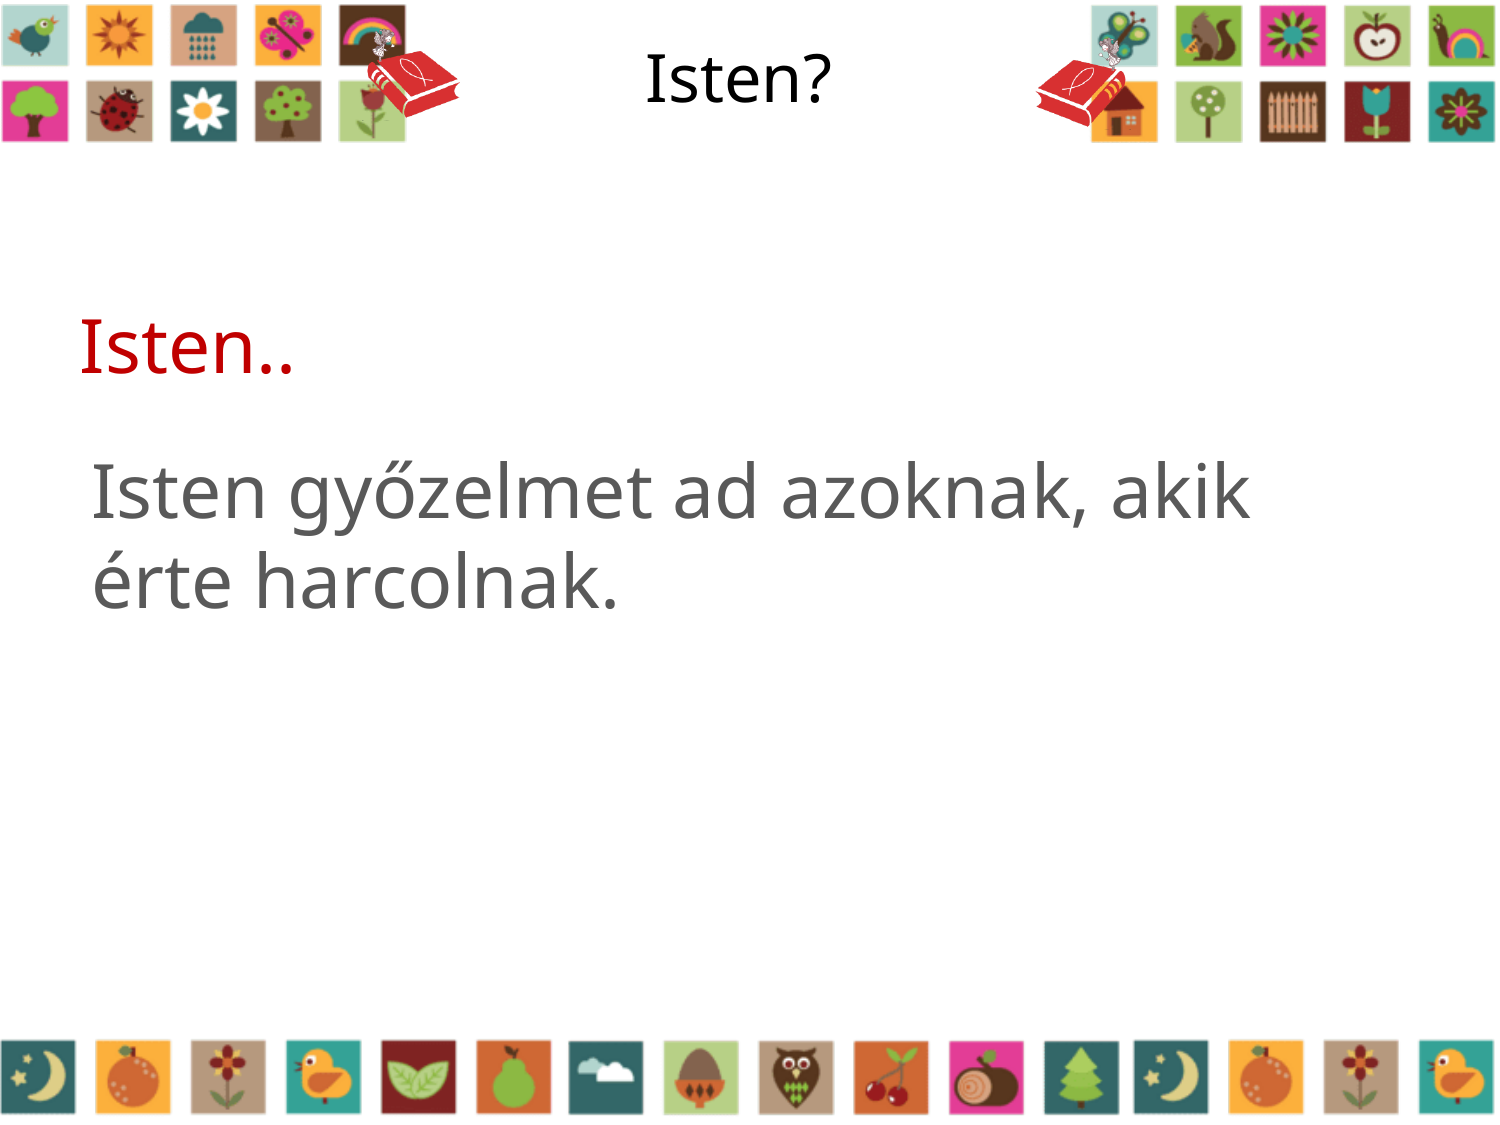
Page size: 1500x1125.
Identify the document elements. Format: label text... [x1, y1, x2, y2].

picture [1003, 3, 1500, 150]
text_box Isten? [496, 28, 998, 124]
picture [0, 3, 492, 150]
text_box Isten győzelmet ad azoknak, akik érte harcolnak. [76, 436, 1424, 632]
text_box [0, 1028, 1500, 1118]
text_box Isten.. [64, 290, 1412, 396]
